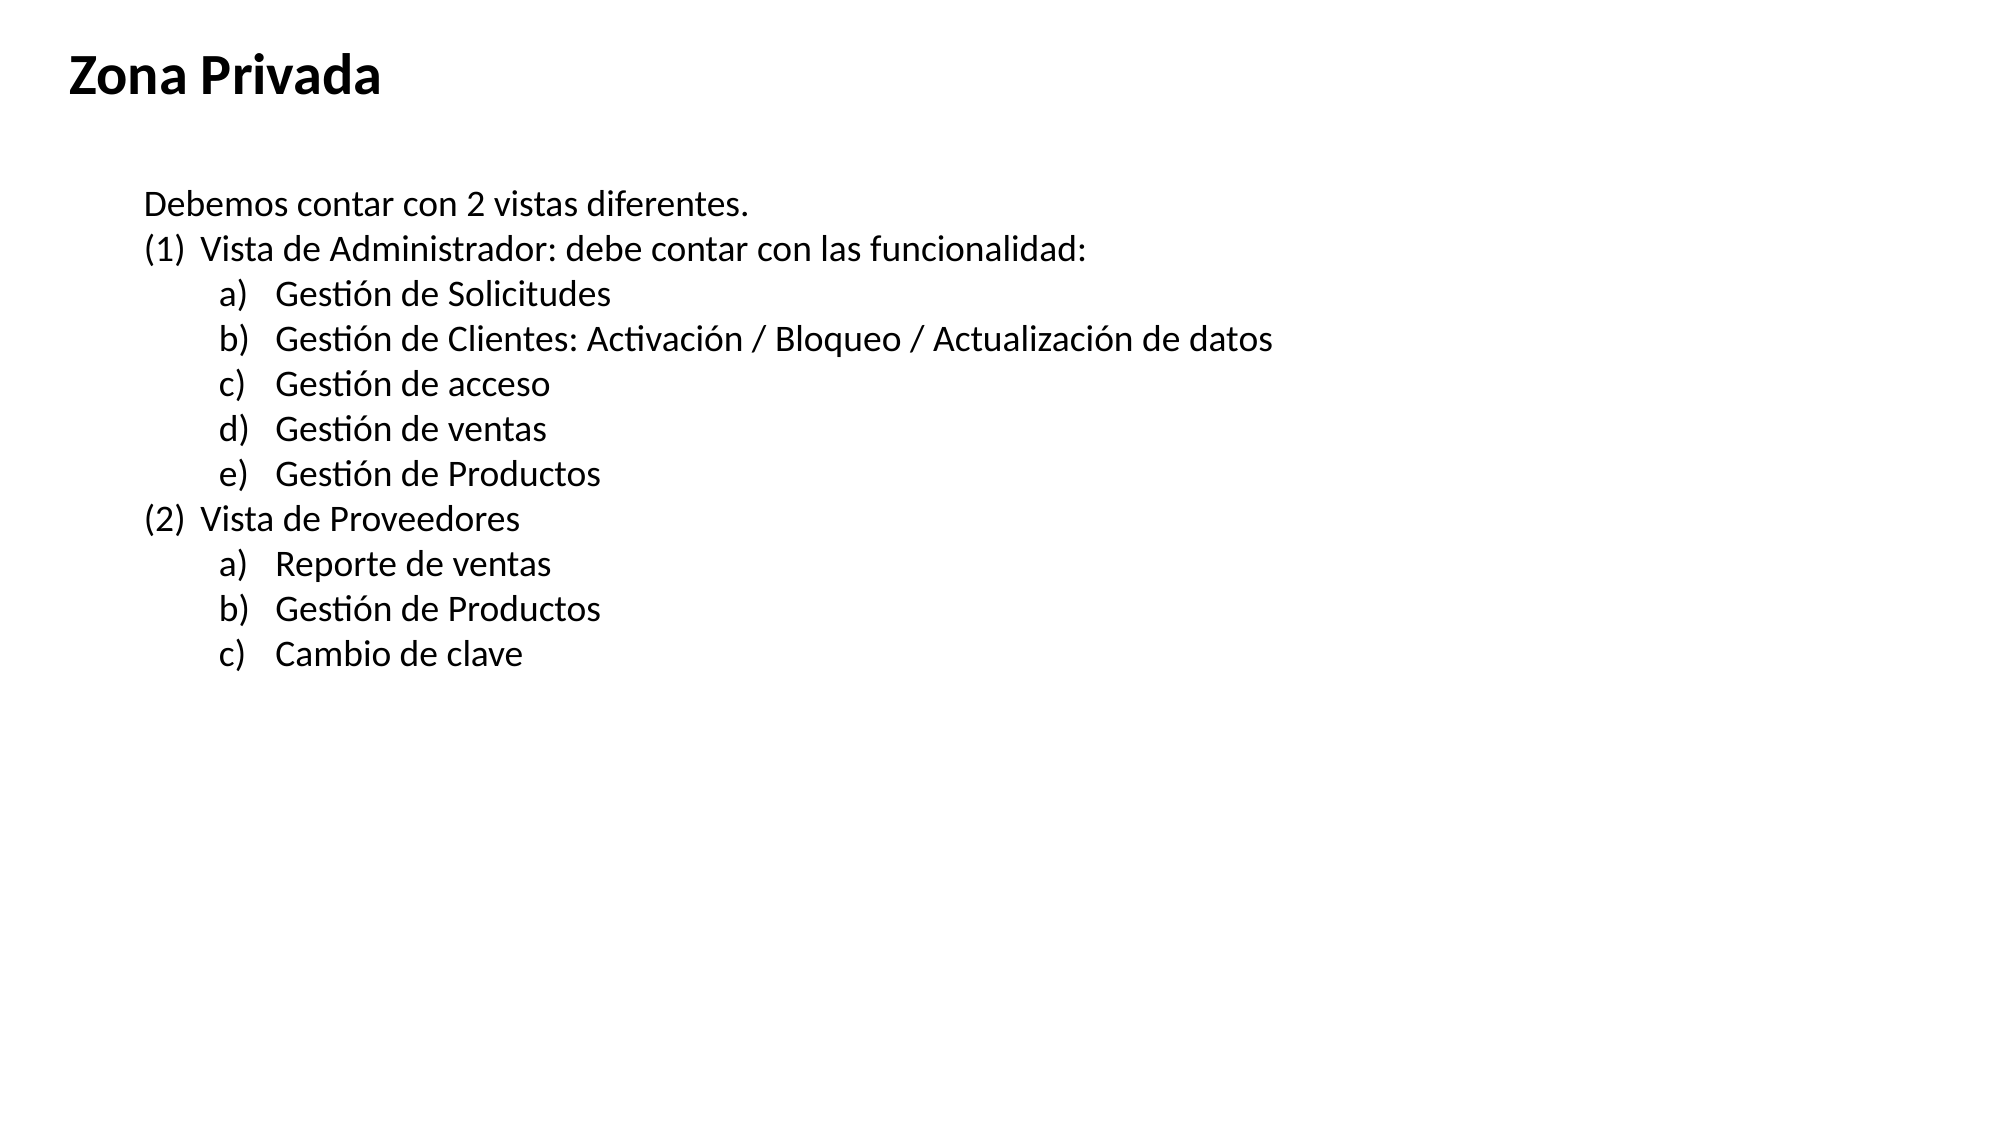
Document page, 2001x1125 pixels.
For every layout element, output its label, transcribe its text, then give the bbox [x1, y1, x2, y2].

text_box Zona Privada [54, 28, 617, 114]
text_box Debemos contar con 2 vistas diferentes. Vista de Administrador: debe contar con las funcionalidad: Gestión de Solicitudes Gestión de Clientes: Activación / Bloqueo / Actualización de datos Gestión de acceso Gestión de ventas Gestión de Productos Vista de Proveedores Reporte de ventas Gestión de Productos Cambio de clave [129, 171, 1289, 727]
